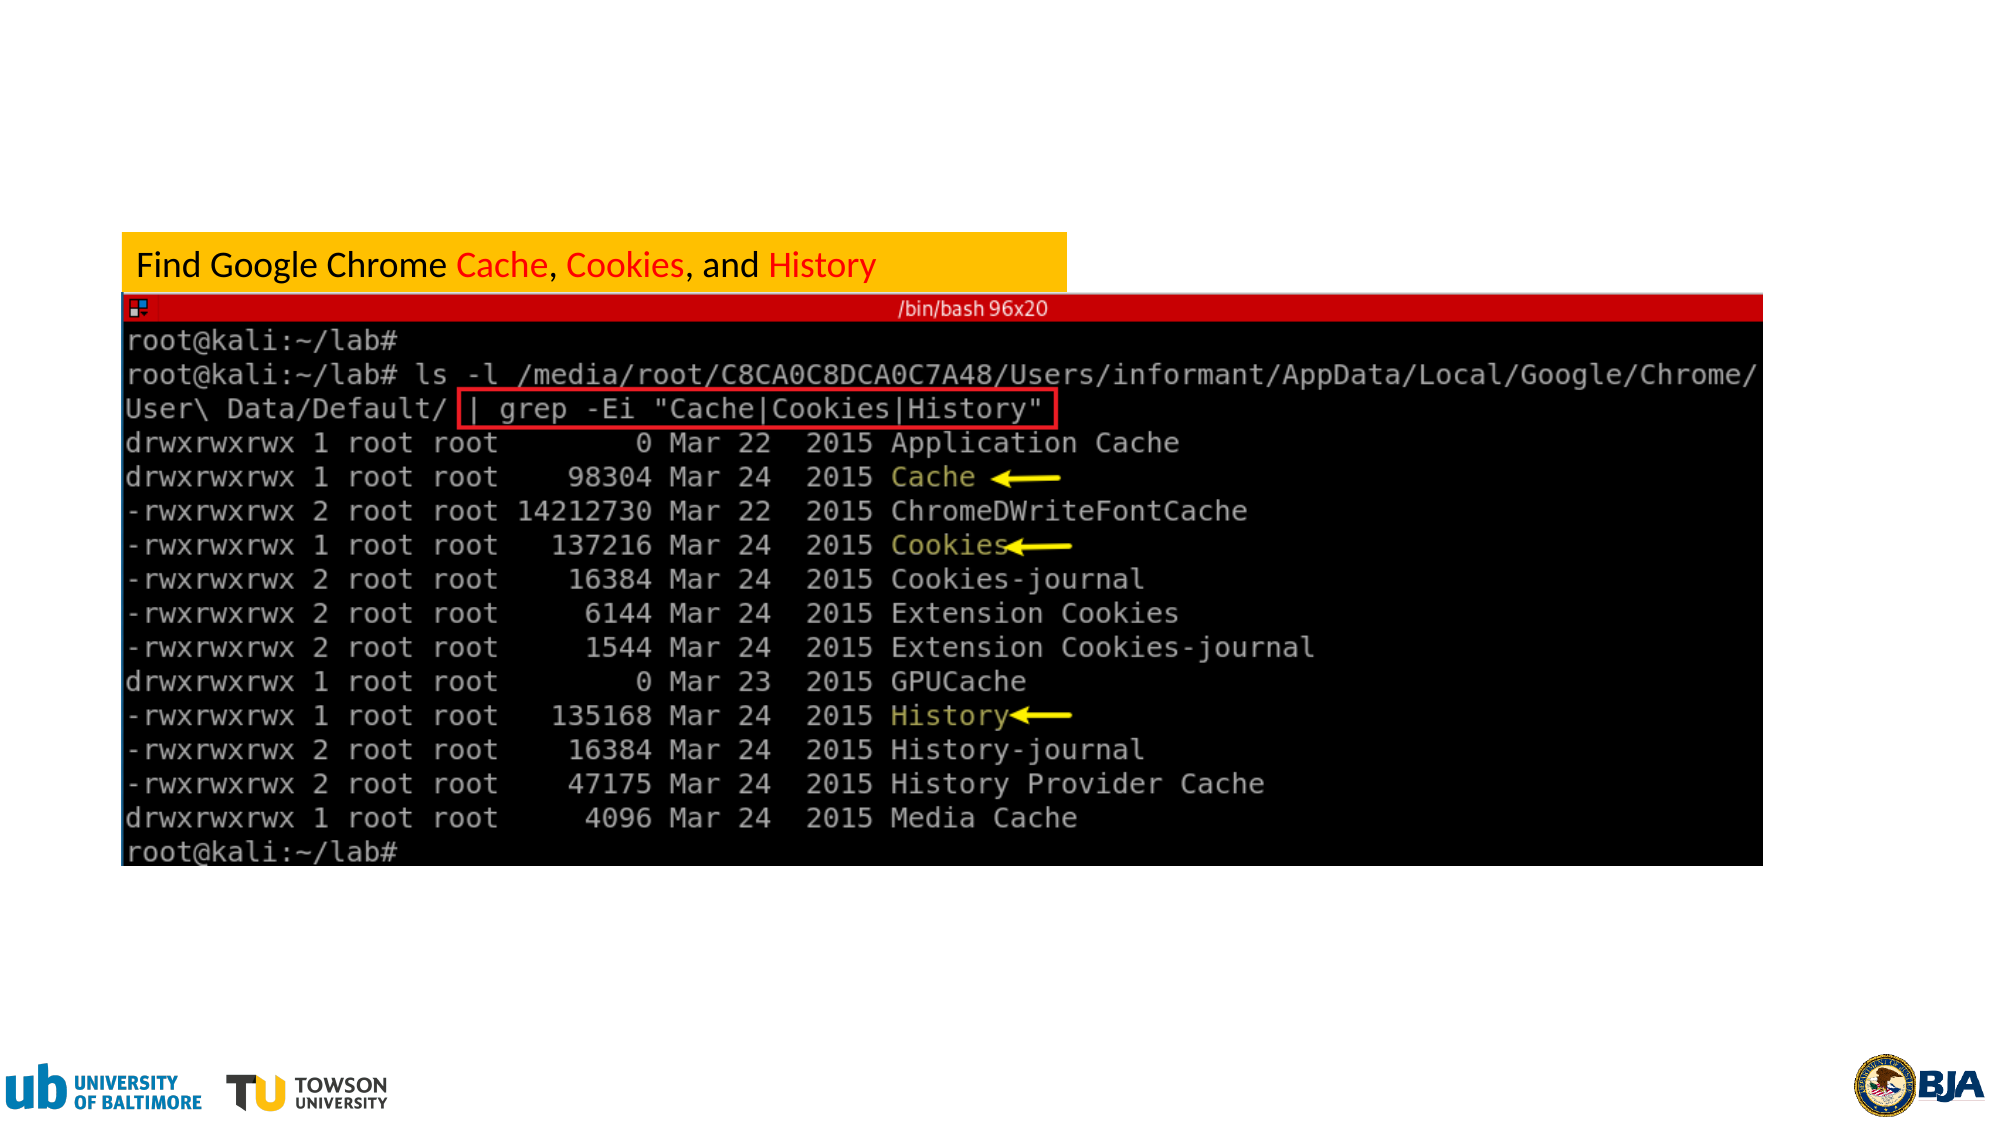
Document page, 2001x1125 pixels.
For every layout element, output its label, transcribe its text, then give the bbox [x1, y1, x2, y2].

picture [1854, 1054, 1986, 1117]
picture [0, 1031, 407, 1125]
text_box Find Google Chrome Cache, Cookies, and History [121, 232, 1067, 292]
picture [121, 292, 1764, 866]
